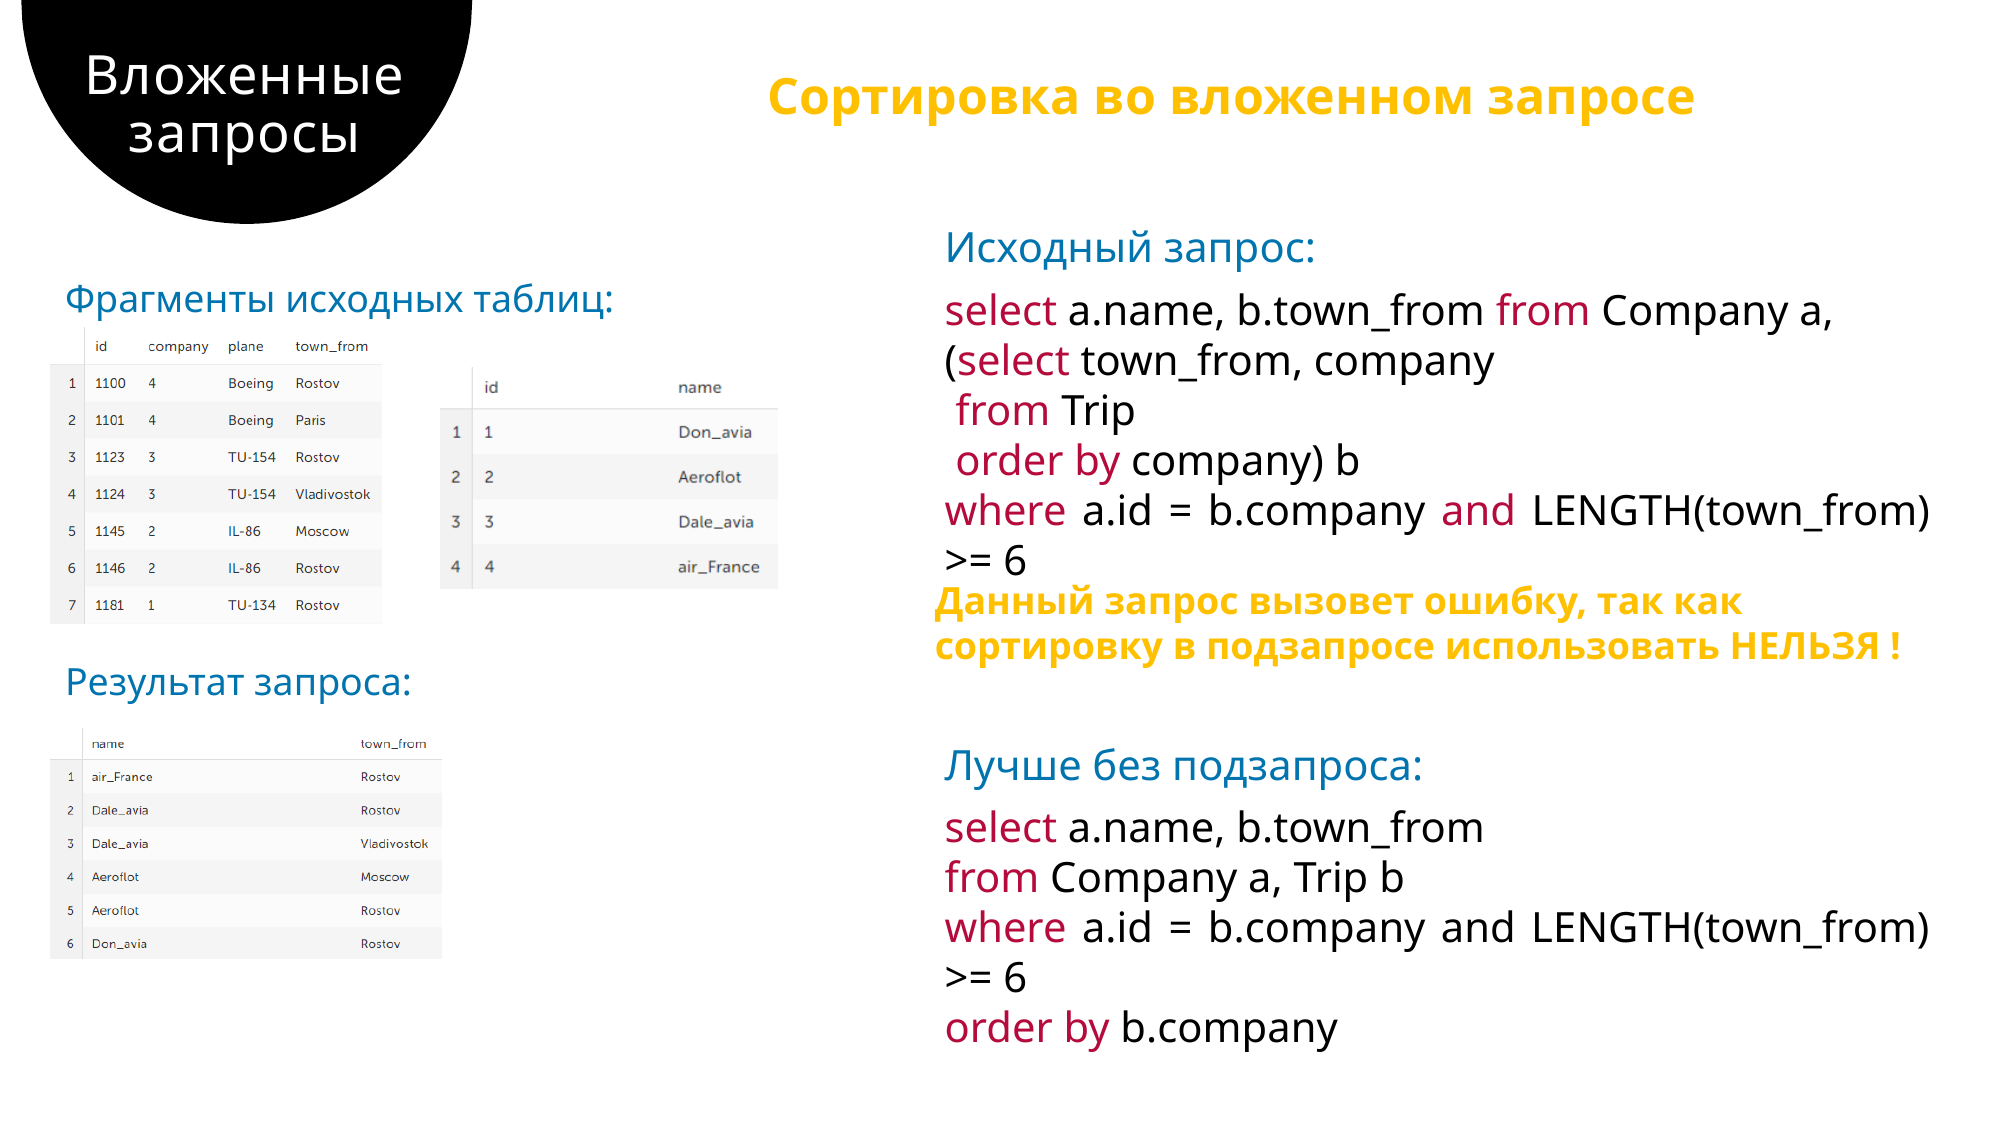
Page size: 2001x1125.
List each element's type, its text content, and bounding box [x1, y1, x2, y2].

title Вложенные запросы [50, 40, 441, 174]
text_box Лучше без подзапроса: select a.name, b.town_from from Company a, Trip b where a.id = b.company and LENGTH(town_from) >= 6 order by b.company [929, 731, 1945, 1059]
text_box Фрагменты исходных таблиц: [50, 267, 651, 327]
text_box Данный запрос вызовет ошибку, так как сортировку в подзапросе использовать НЕЛЬЗЯ ! [920, 569, 1935, 675]
picture [50, 327, 382, 624]
list Сортировка во вложенном запросе [752, 63, 1964, 134]
text_box Результат запроса: [50, 650, 651, 711]
picture [50, 728, 442, 959]
text_box Исходный запрос: select a.name, b.town_from from Company a, (select town_from, company from Trip order by company) b where a.id = b.company and LENGTH(town_from) >= 6 [929, 213, 1945, 591]
picture [440, 367, 778, 589]
